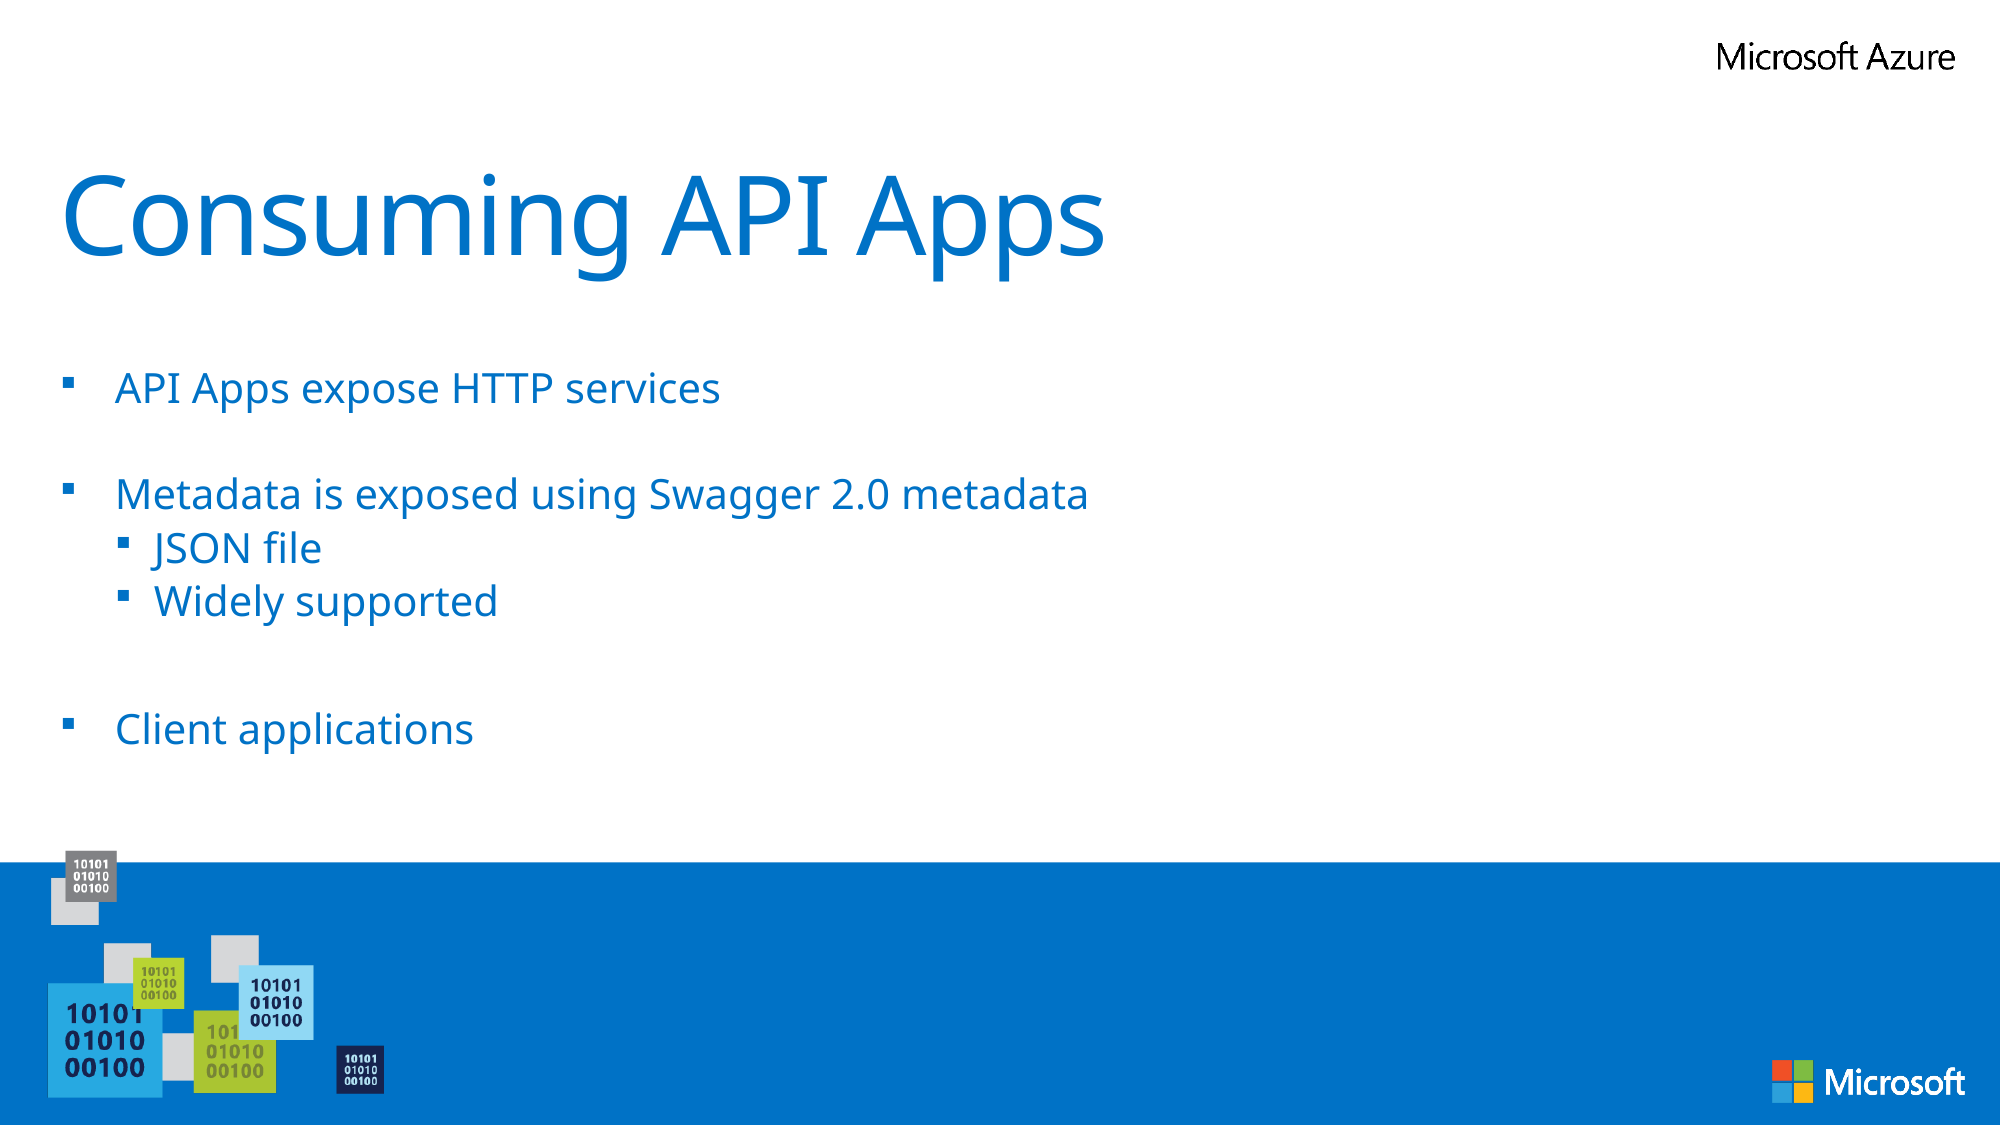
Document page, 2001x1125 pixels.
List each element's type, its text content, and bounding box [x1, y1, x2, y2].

picture [1699, 24, 1973, 88]
list API Apps expose HTTP services Metadata is exposed using Swagger 2.0 metadata JSON file Widely supported Client applications [45, 359, 1682, 806]
picture [1772, 1060, 1965, 1103]
picture [17, 808, 463, 1125]
title Consuming API Apps [45, 152, 1682, 304]
